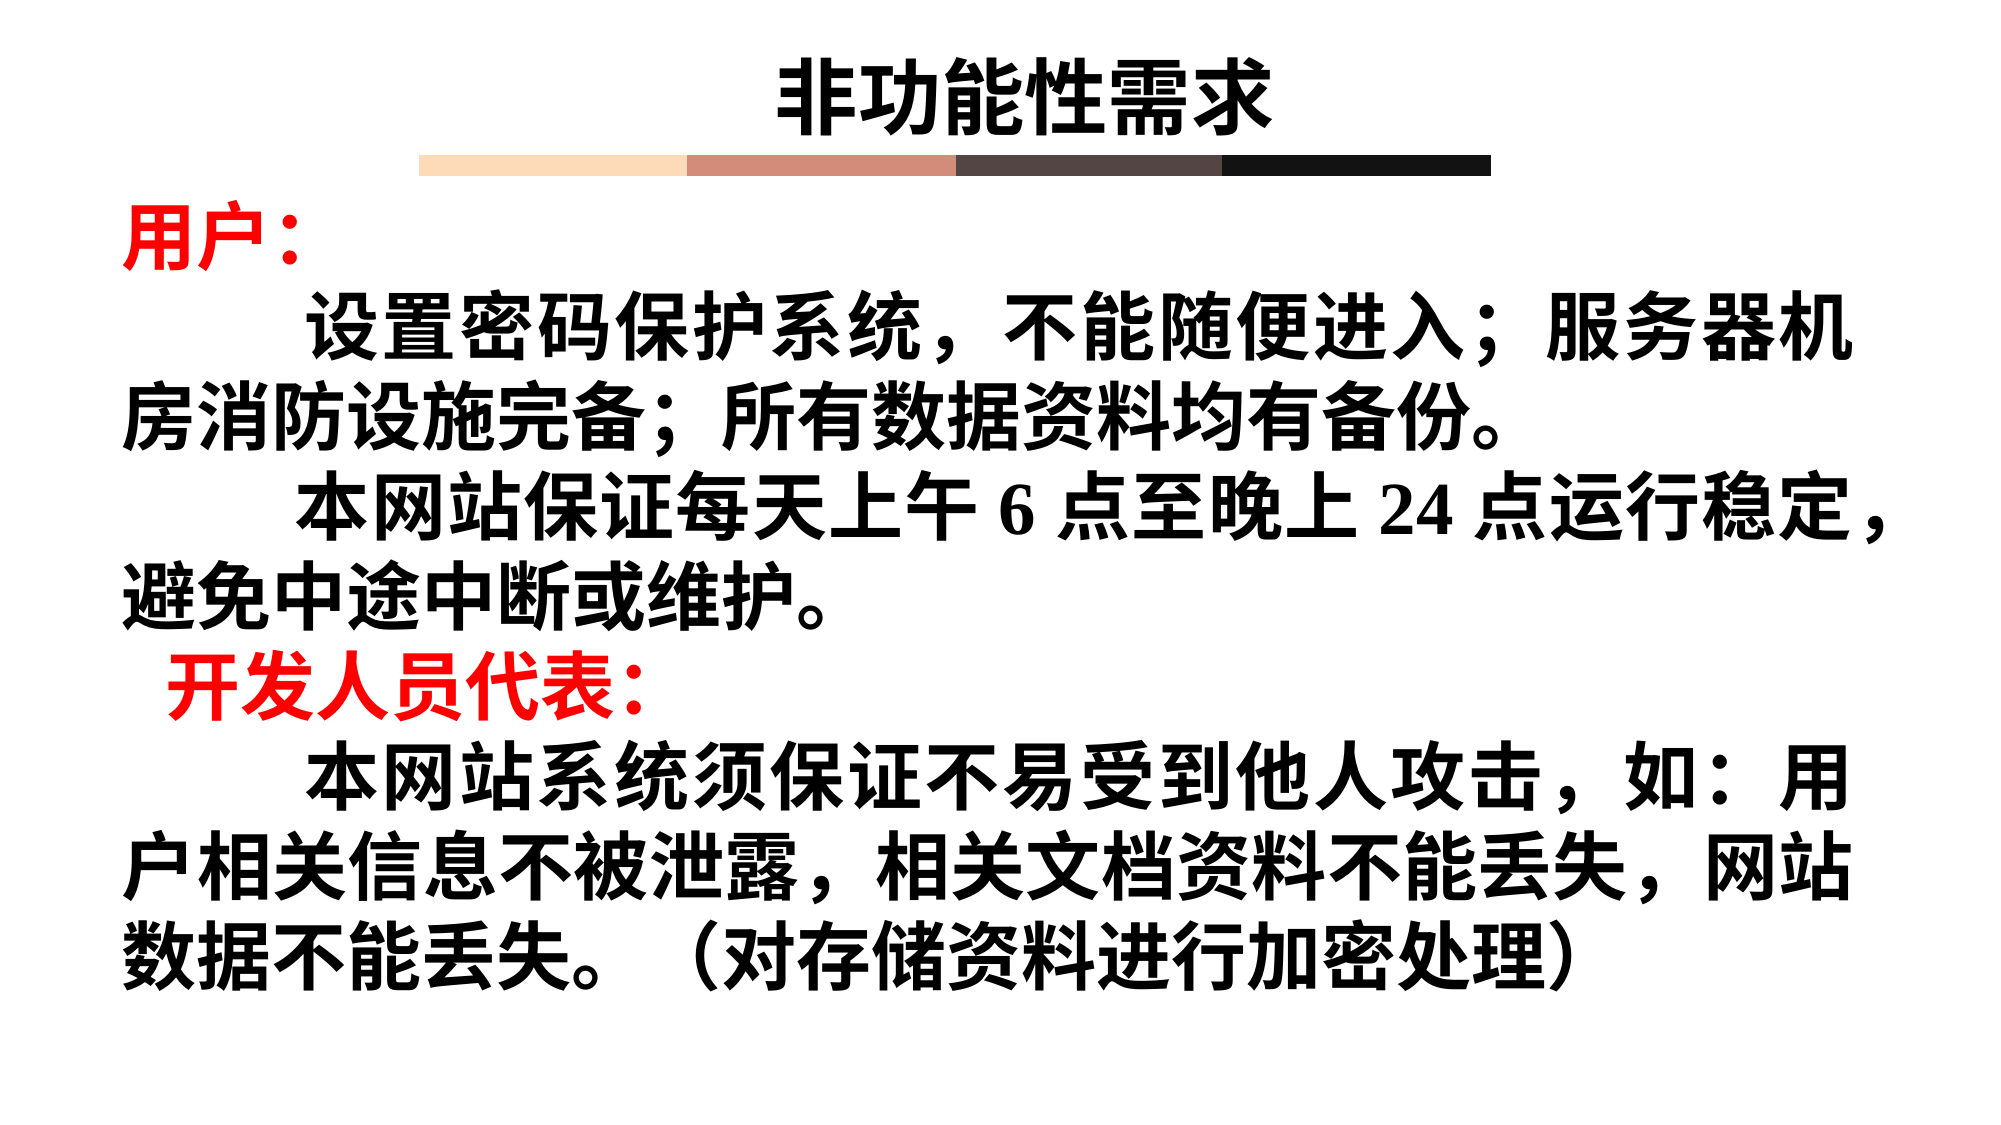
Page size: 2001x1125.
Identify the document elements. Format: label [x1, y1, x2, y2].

list [760, 49, 1477, 110]
text_box [107, 182, 1869, 1125]
